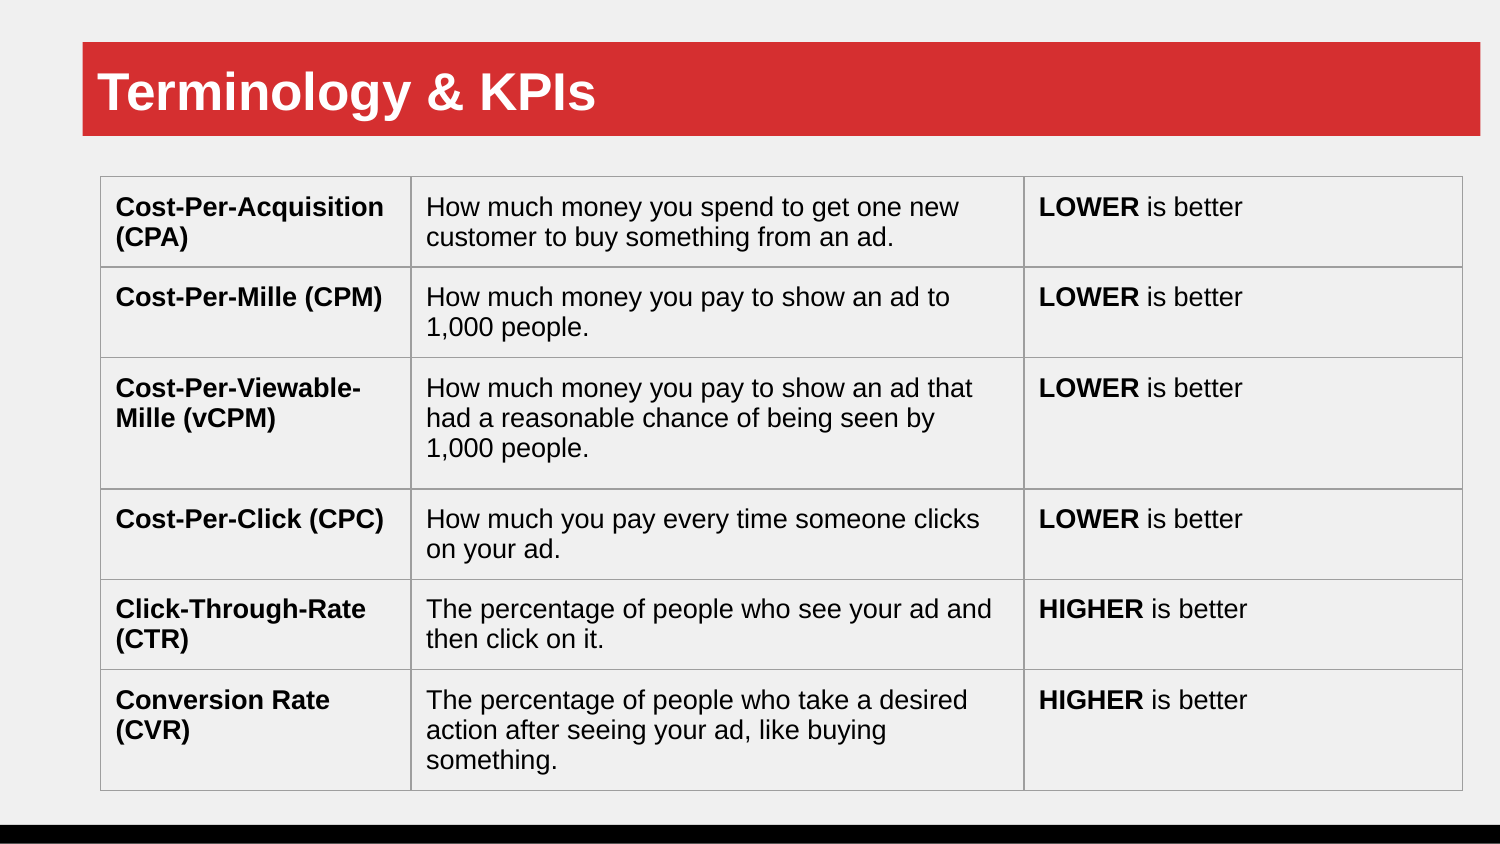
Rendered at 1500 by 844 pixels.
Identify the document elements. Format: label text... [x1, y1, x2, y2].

table_cell Cost-Per-Mille (CPM) [101, 268, 410, 357]
table_cell LOWER is better [1025, 490, 1462, 579]
table_cell How much money you pay to show an ad to 1,000 people. [412, 268, 1023, 357]
table_cell LOWER is better [1025, 358, 1462, 488]
table_header LOWER is better [1025, 177, 1462, 266]
table_cell Click-Through-Rate (CTR) [101, 580, 410, 669]
text_box [0, 824, 1500, 844]
table_cell How much you pay every time someone clicks on your ad. [412, 490, 1023, 579]
table_cell HIGHER is better [1025, 580, 1462, 669]
title Terminology & KPIs [82, 42, 1481, 136]
table_cell Cost-Per-Viewable-Mille (vCPM) [101, 358, 410, 488]
table_cell Cost-Per-Click (CPC) [101, 490, 410, 579]
table_cell HIGHER is better [1025, 670, 1462, 790]
table_cell LOWER is better [1025, 268, 1462, 357]
table_cell The percentage of people who see your ad and then click on it. [412, 580, 1023, 669]
table_header Cost-Per-Acquisition (CPA) [101, 177, 410, 266]
table_cell The percentage of people who take a desired action after seeing your ad, like buying something. [412, 670, 1023, 790]
table_header How much money you spend to get one new customer to buy something from an ad. [412, 177, 1023, 266]
table_cell Conversion Rate (CVR) [101, 670, 410, 790]
table_cell How much money you pay to show an ad that had a reasonable chance of being seen by 1,000 people. [412, 358, 1023, 488]
